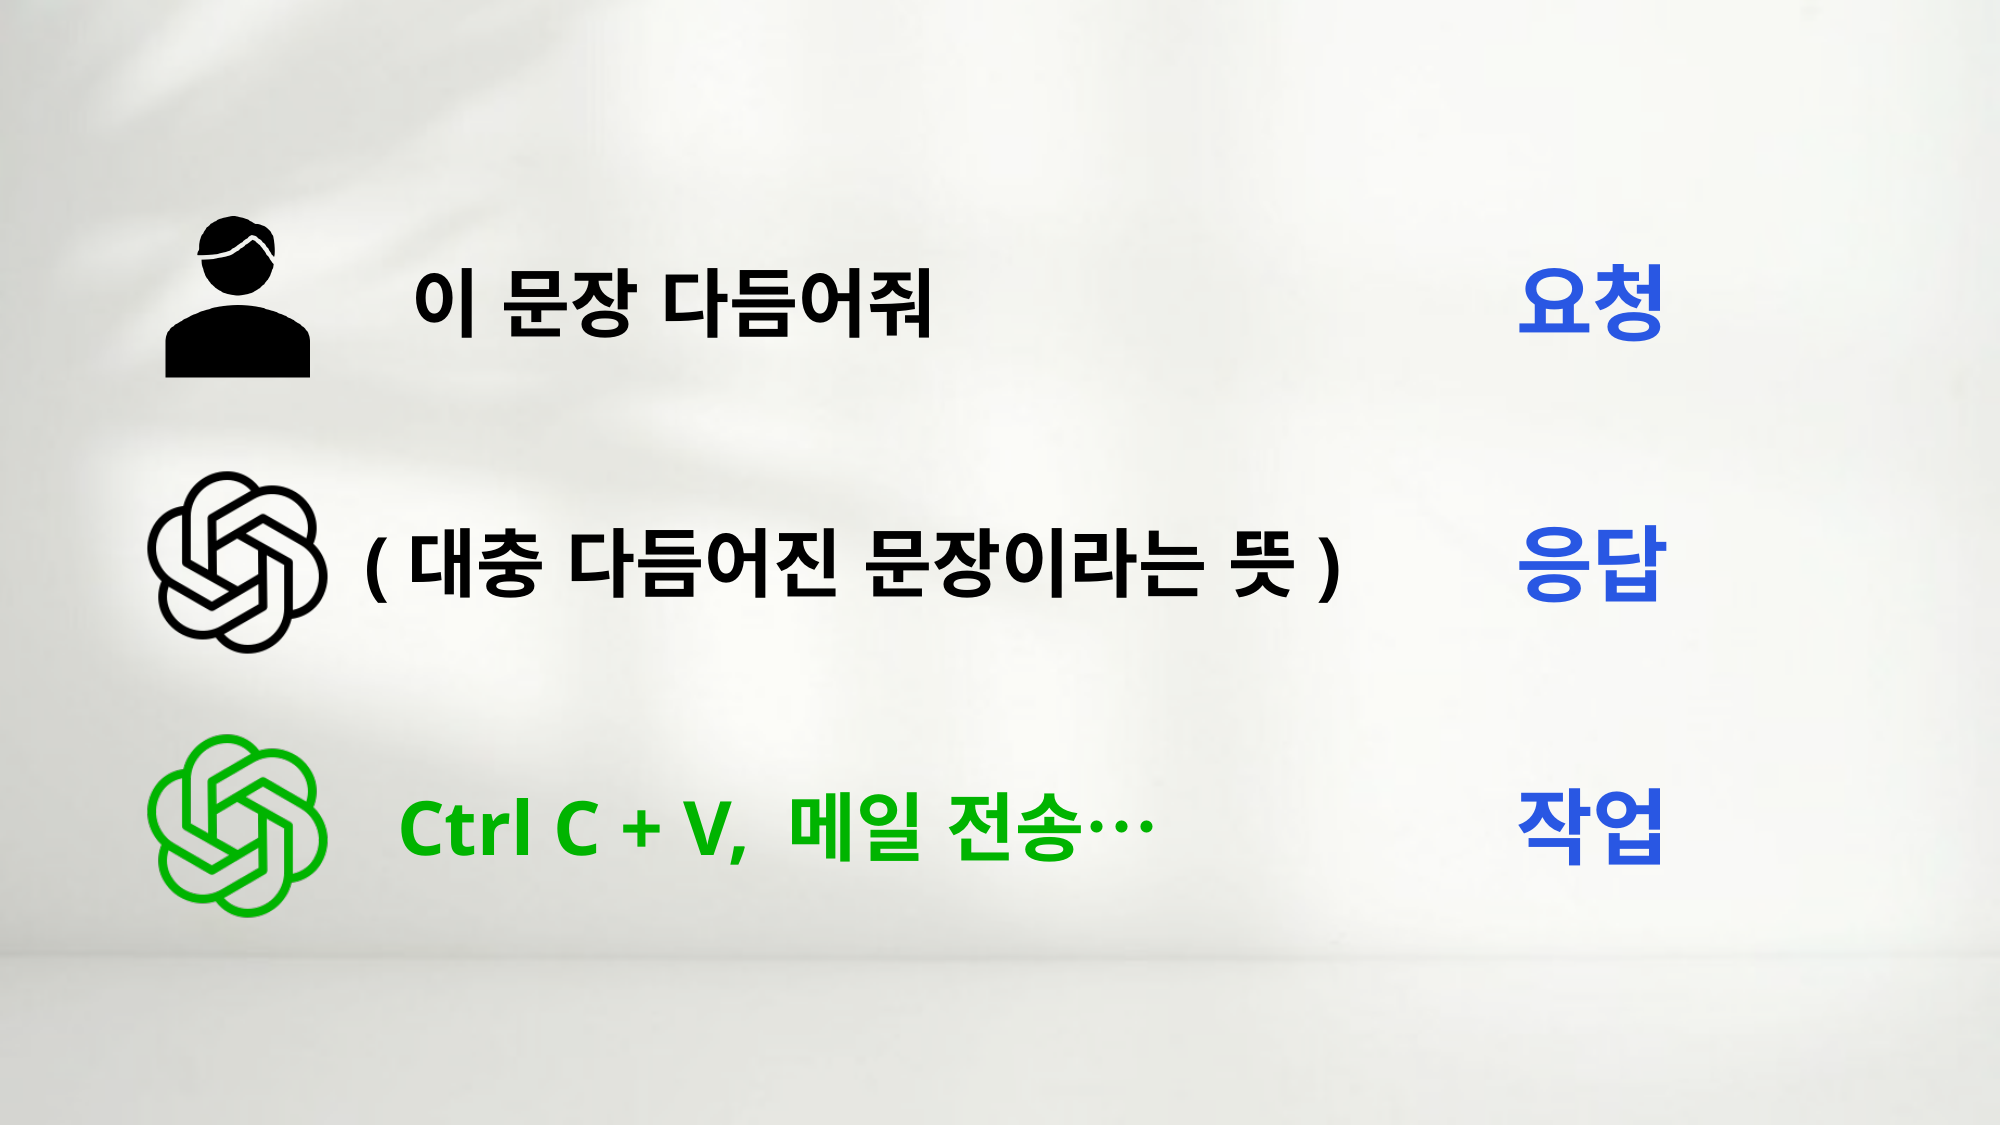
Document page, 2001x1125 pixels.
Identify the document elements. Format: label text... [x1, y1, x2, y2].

text_box 요청 [1501, 243, 1684, 359]
picture [128, 191, 347, 409]
text_box 응답 [1501, 504, 1684, 620]
picture [128, 453, 347, 672]
text_box (대충 다듬어진 문장이라는 뜻) [349, 509, 1357, 615]
text_box Ctrl C + V, 메일 전송… [382, 773, 1175, 878]
text_box 이 문장 다듬어줘 [396, 248, 952, 354]
picture [128, 717, 347, 935]
text_box 작업 [1501, 768, 1684, 883]
